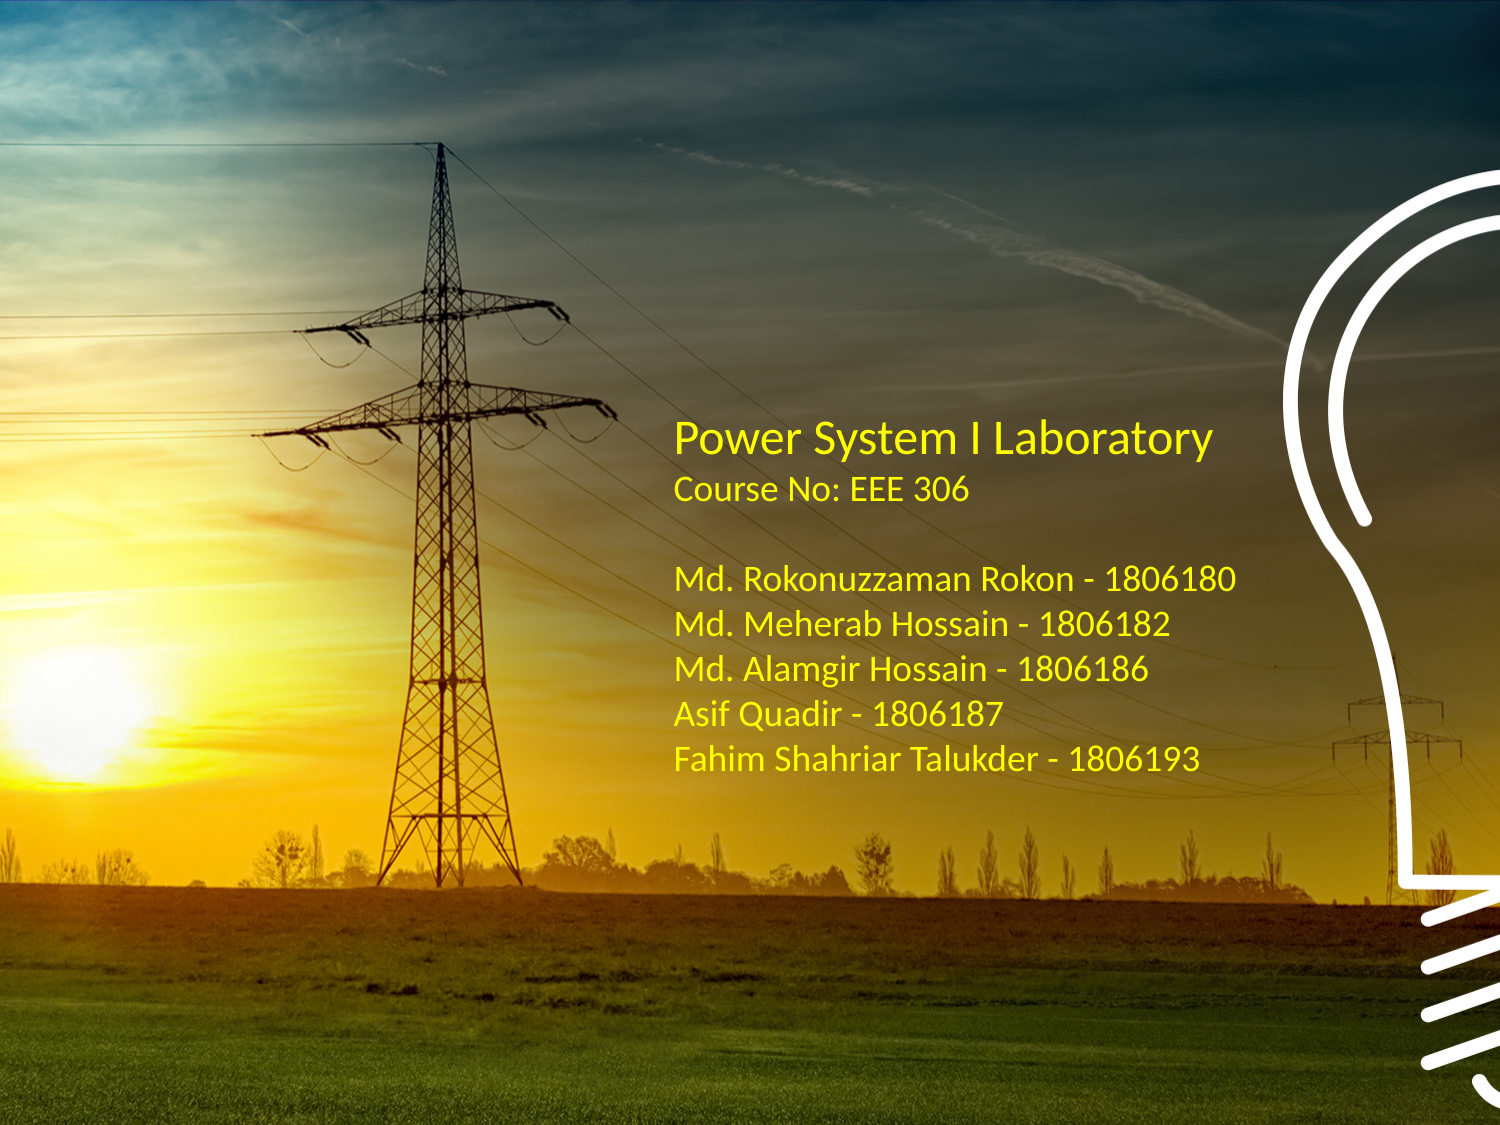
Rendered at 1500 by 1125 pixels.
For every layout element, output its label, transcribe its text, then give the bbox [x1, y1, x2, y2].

text_box Power System I Laboratory Course No: EEE 306 Md. Rokonuzzaman Rokon - 1806180 Md. Meherab Hossain - 1806182 Md. Alamgir Hossain - 1806186 Asif Quadir - 1806187 Fahim Shahriar Talukder - 1806193 [658, 397, 1252, 787]
picture [0, 0, 1500, 1125]
